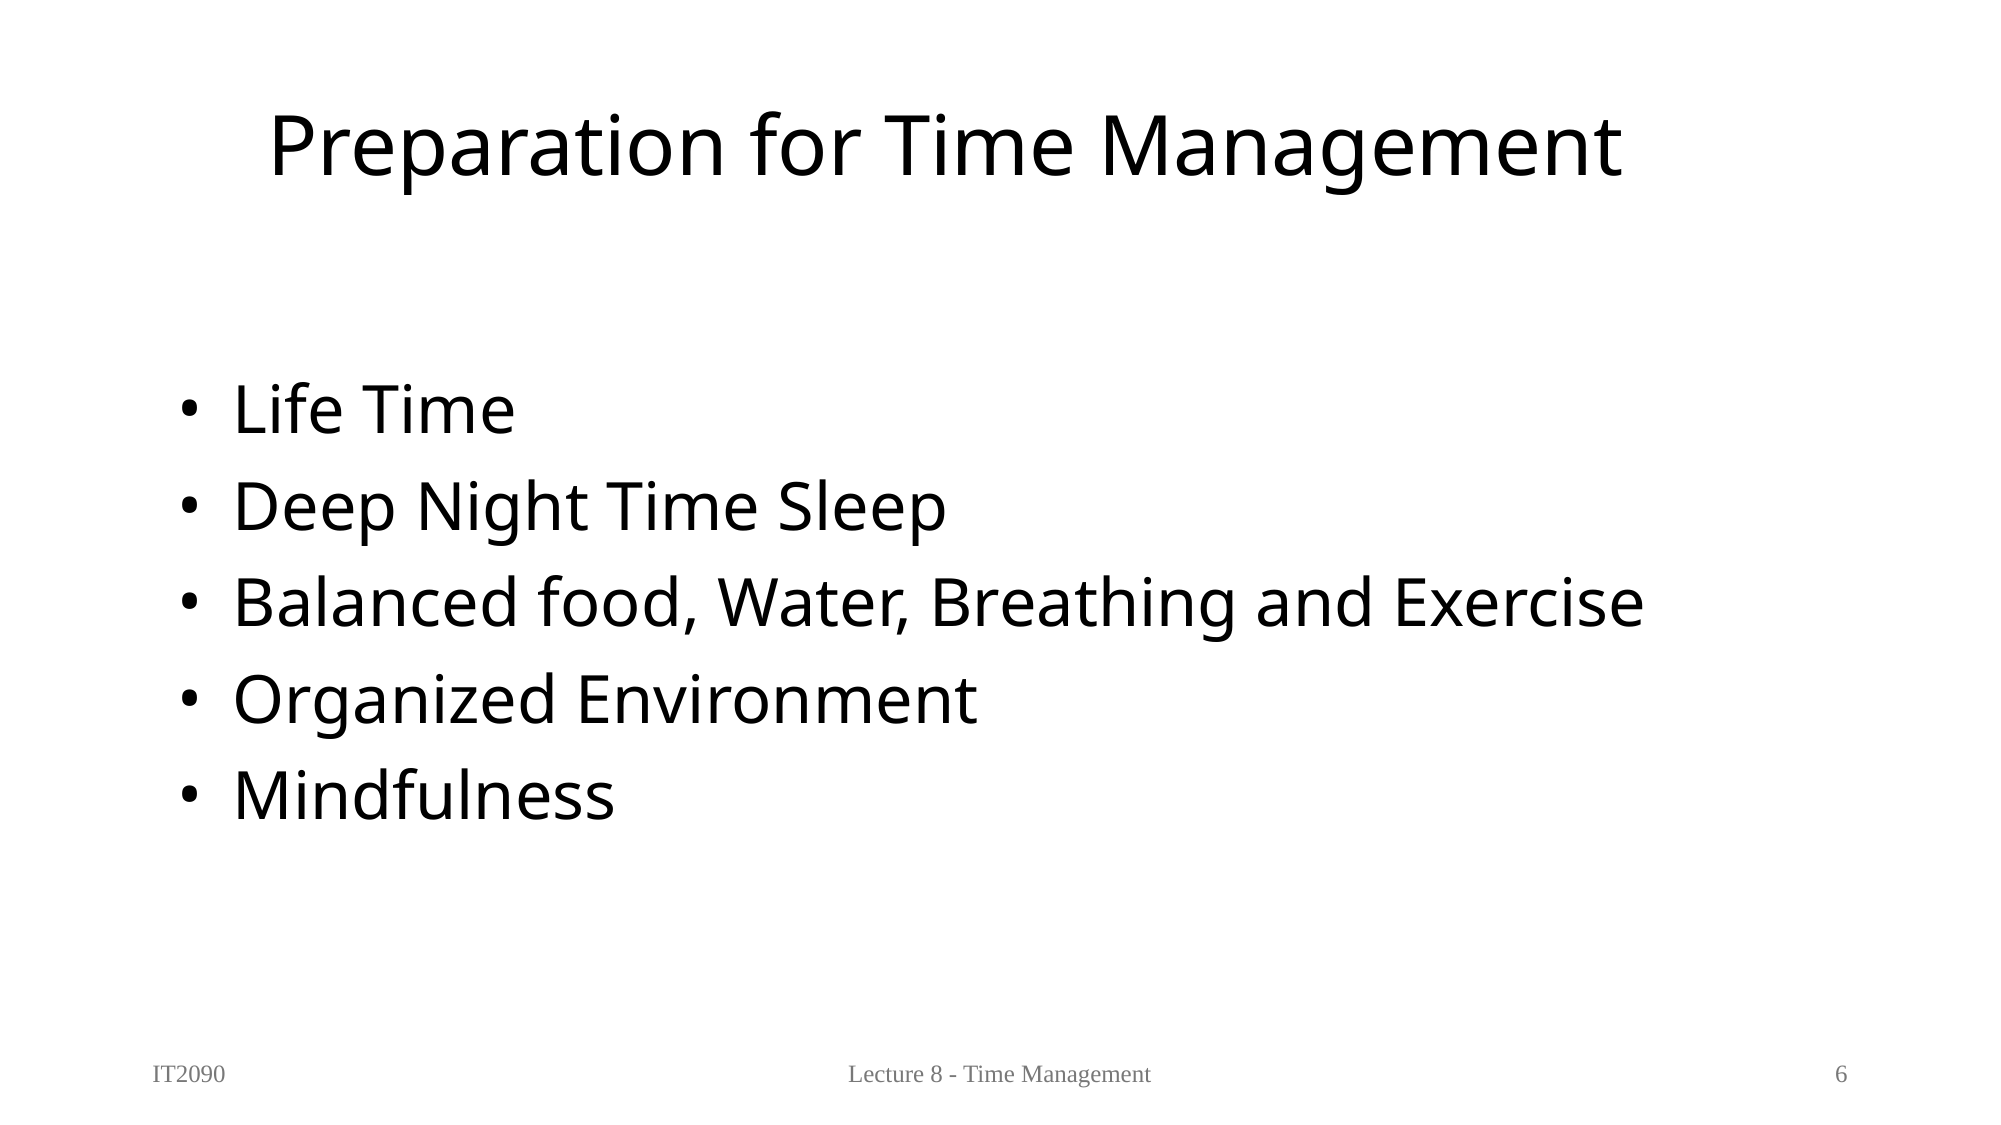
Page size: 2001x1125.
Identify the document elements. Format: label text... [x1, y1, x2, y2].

slide_number IT2090 [137, 1042, 588, 1103]
text_box Life Time Deep Night Time Sleep Balanced food, Water, Breathing and Exercise Organized Environment Mindfulness [162, 359, 1925, 960]
footer Lecture 8 - Time Management [662, 1042, 1338, 1103]
slide_number 6 [1412, 1042, 1863, 1103]
text_box Preparation for Time Management [227, 24, 1665, 200]
